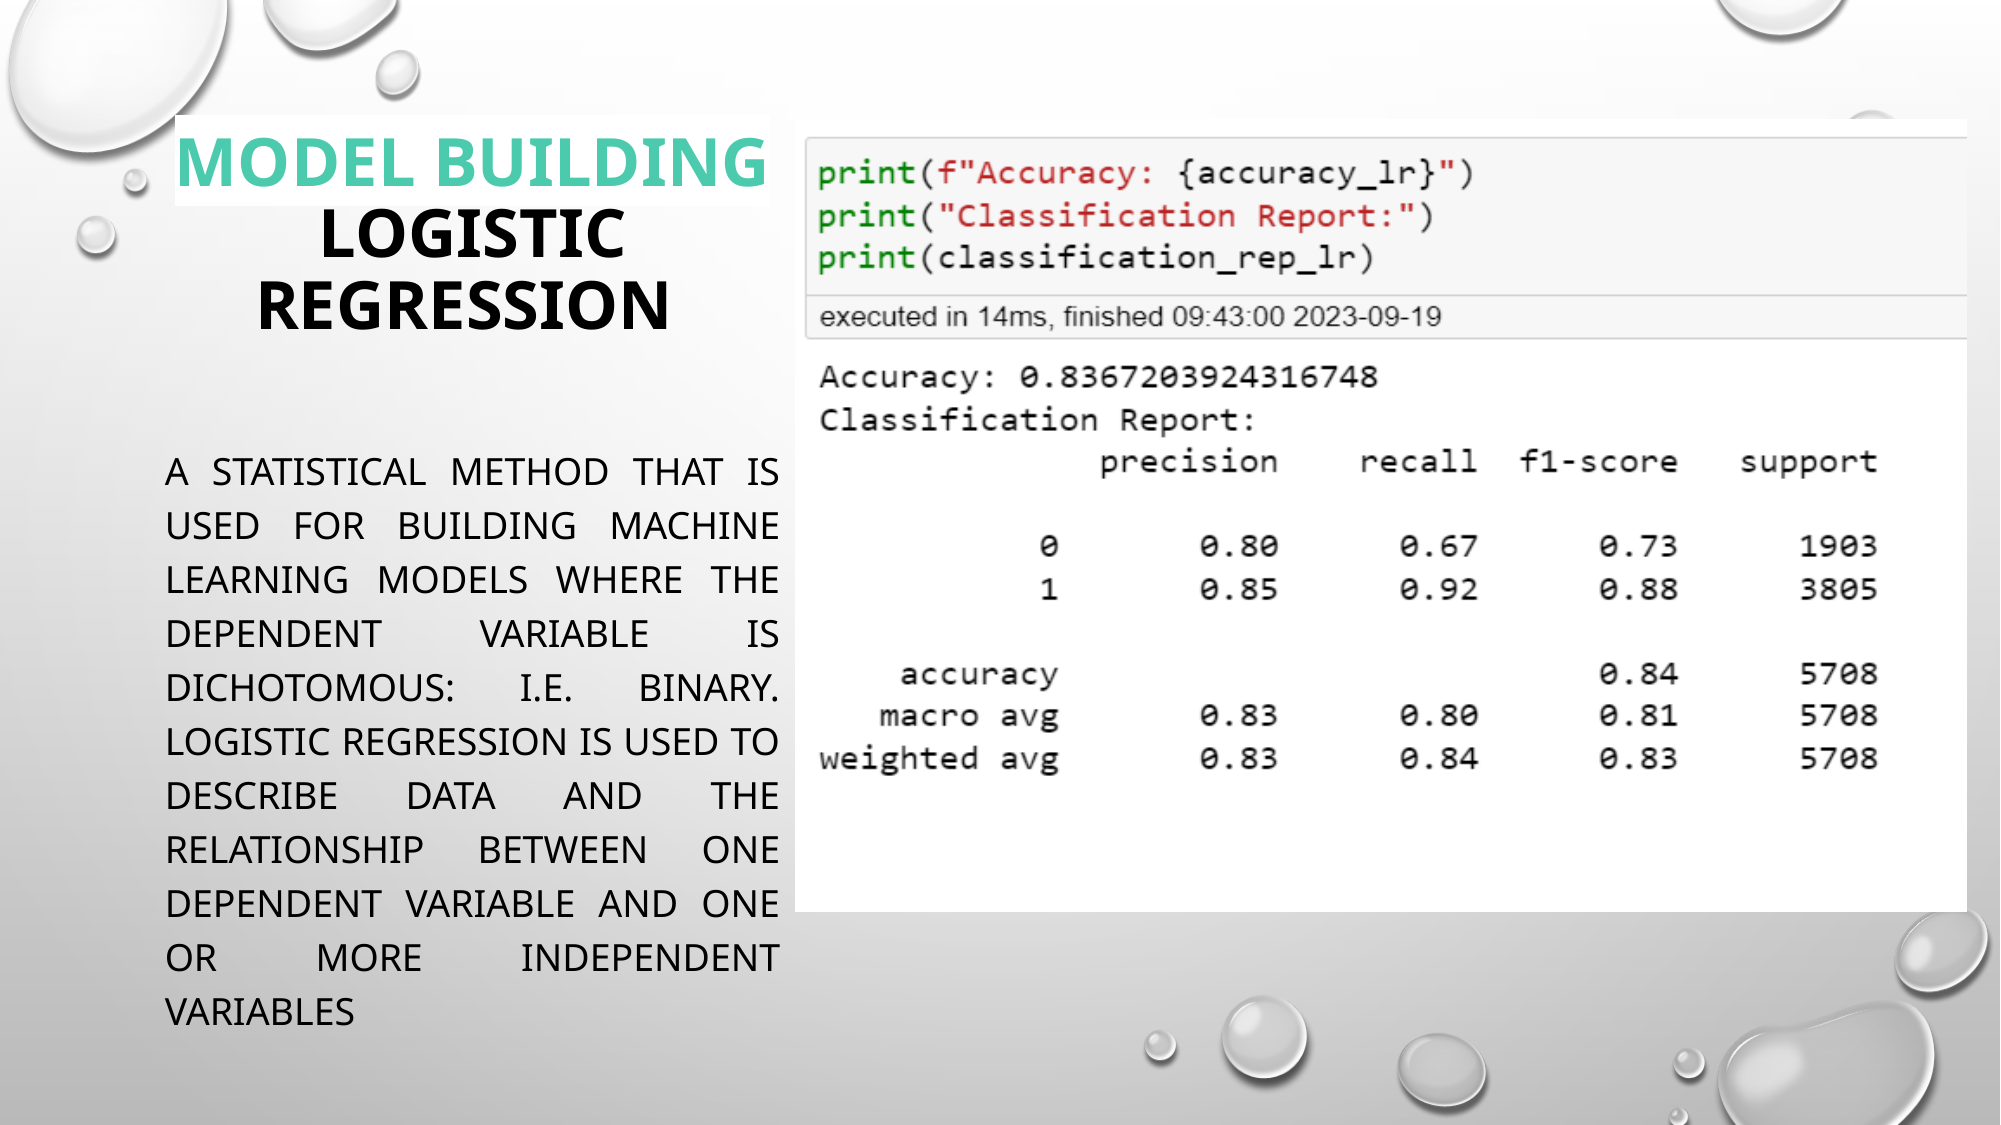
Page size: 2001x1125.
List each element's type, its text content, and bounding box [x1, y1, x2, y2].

title Model Building Logistic Regression [149, 99, 796, 431]
picture [0, 0, 2000, 1125]
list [795, 119, 1967, 912]
list A statistical method that is used for building machine learning models where the dependent variable is dichotomous: i.e. binary. Logistic regression is used to describe data and the relationship between one dependent variable and one or more independent variables [149, 431, 796, 950]
